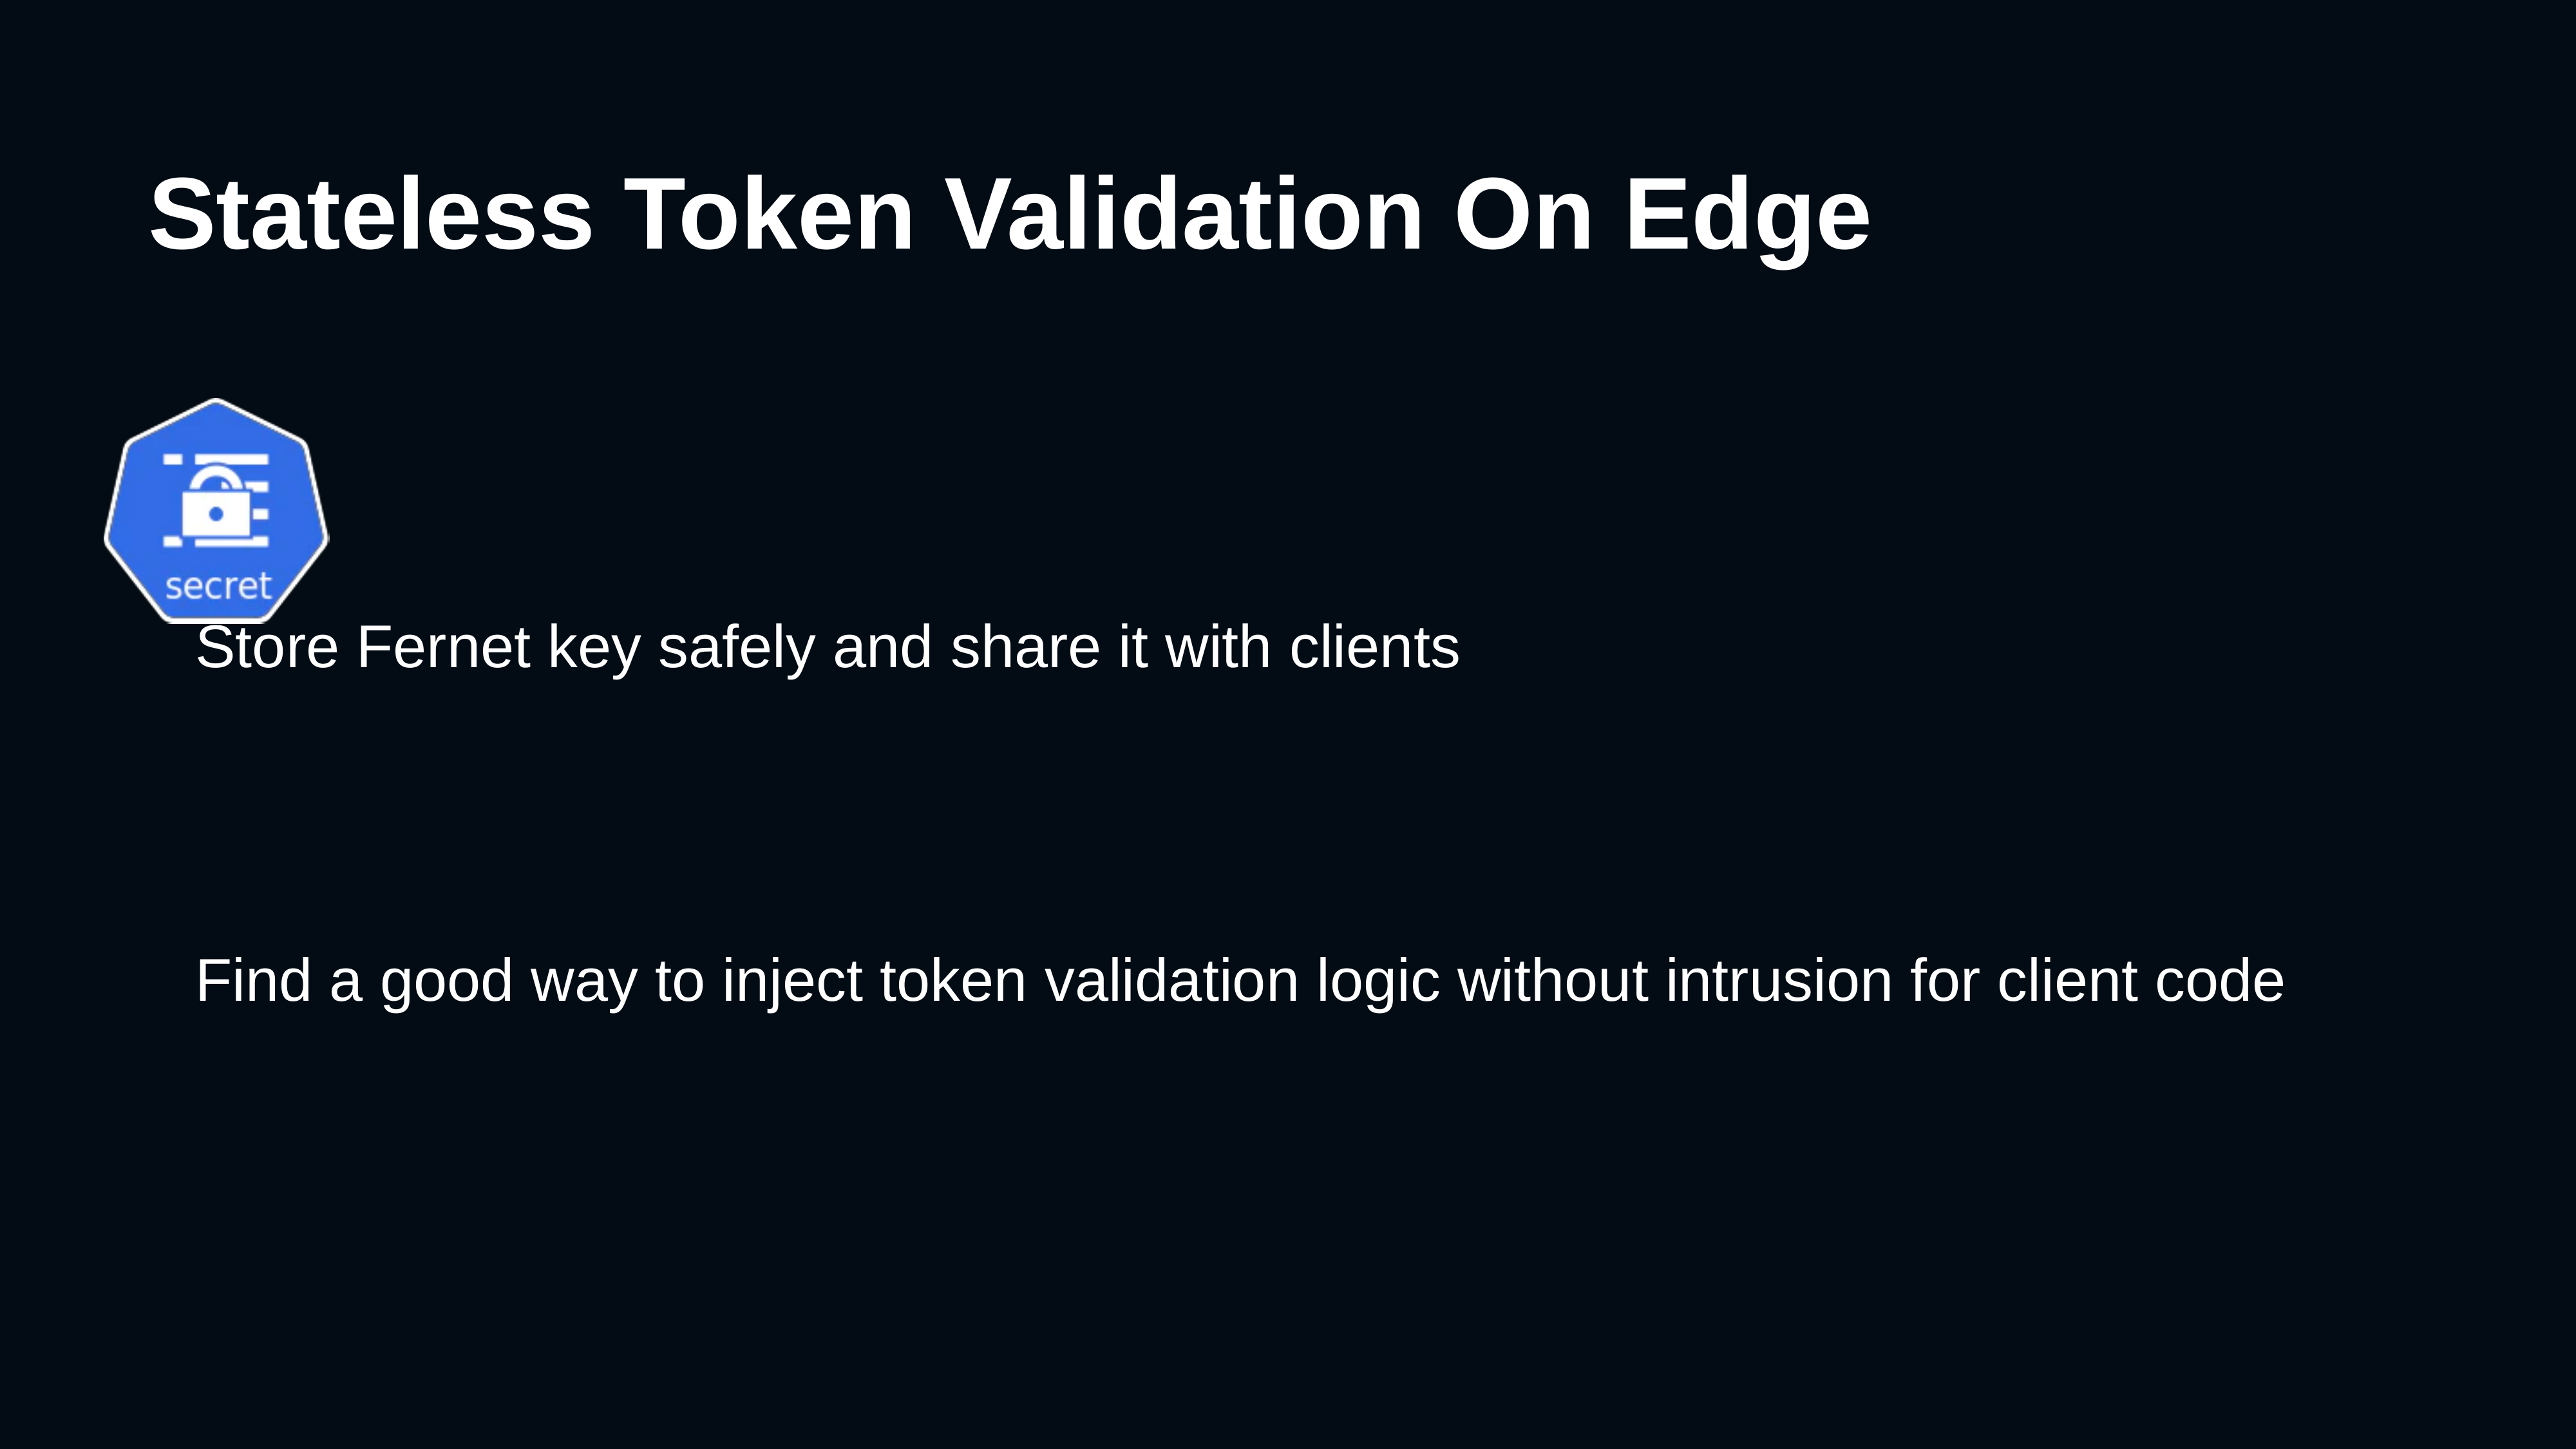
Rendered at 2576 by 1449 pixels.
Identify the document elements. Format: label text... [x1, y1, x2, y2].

list Find a good way to inject token validation logic without intrusion for client code [182, 865, 2394, 1067]
picture [103, 397, 330, 625]
list Store Fernet key safely and share it with clients [182, 531, 2394, 734]
list Stateless Token Validation On Edge [147, 140, 2429, 276]
